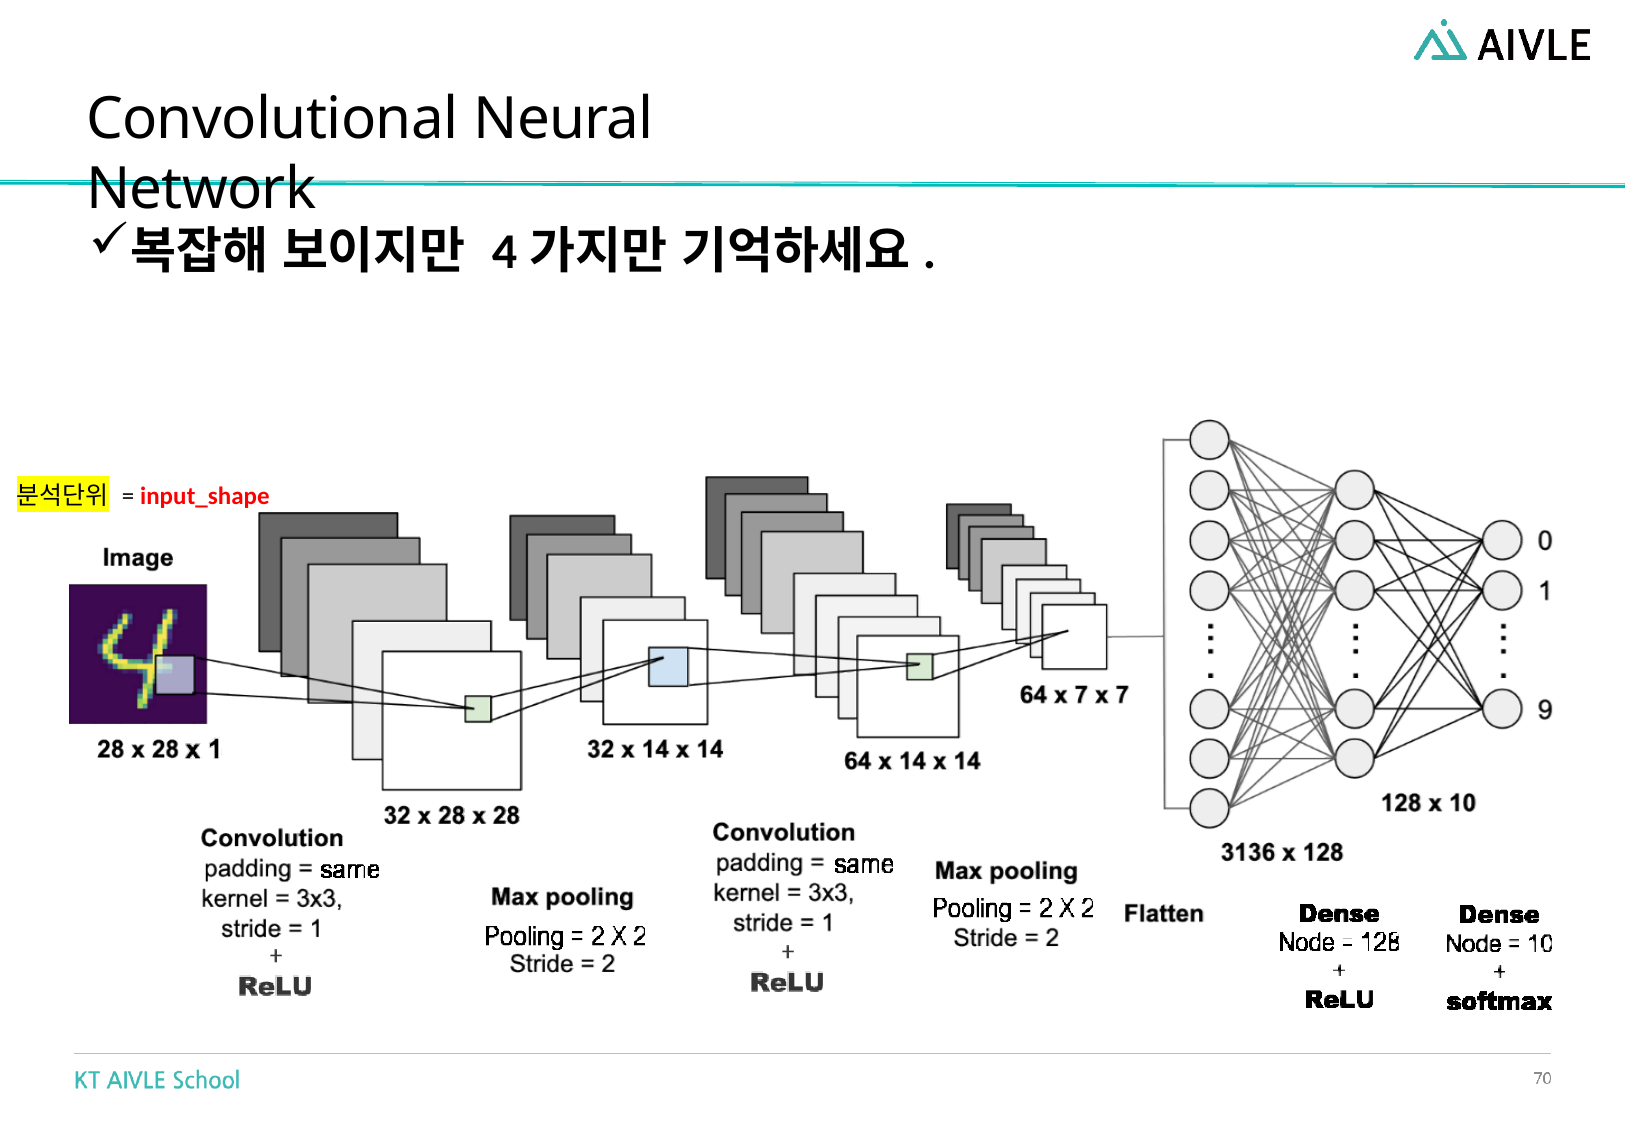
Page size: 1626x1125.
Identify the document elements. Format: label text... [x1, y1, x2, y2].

picture [1533, 1071, 1551, 1084]
picture [1414, 19, 1590, 60]
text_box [68, 419, 1554, 1010]
picture [74, 1069, 239, 1090]
text_box 복잡해 보이지만 4가지만 기억하세요. [86, 216, 955, 279]
text_box 분석단위 = input_shape [2, 472, 63, 518]
title Convolutional Neural Network [83, 78, 784, 269]
